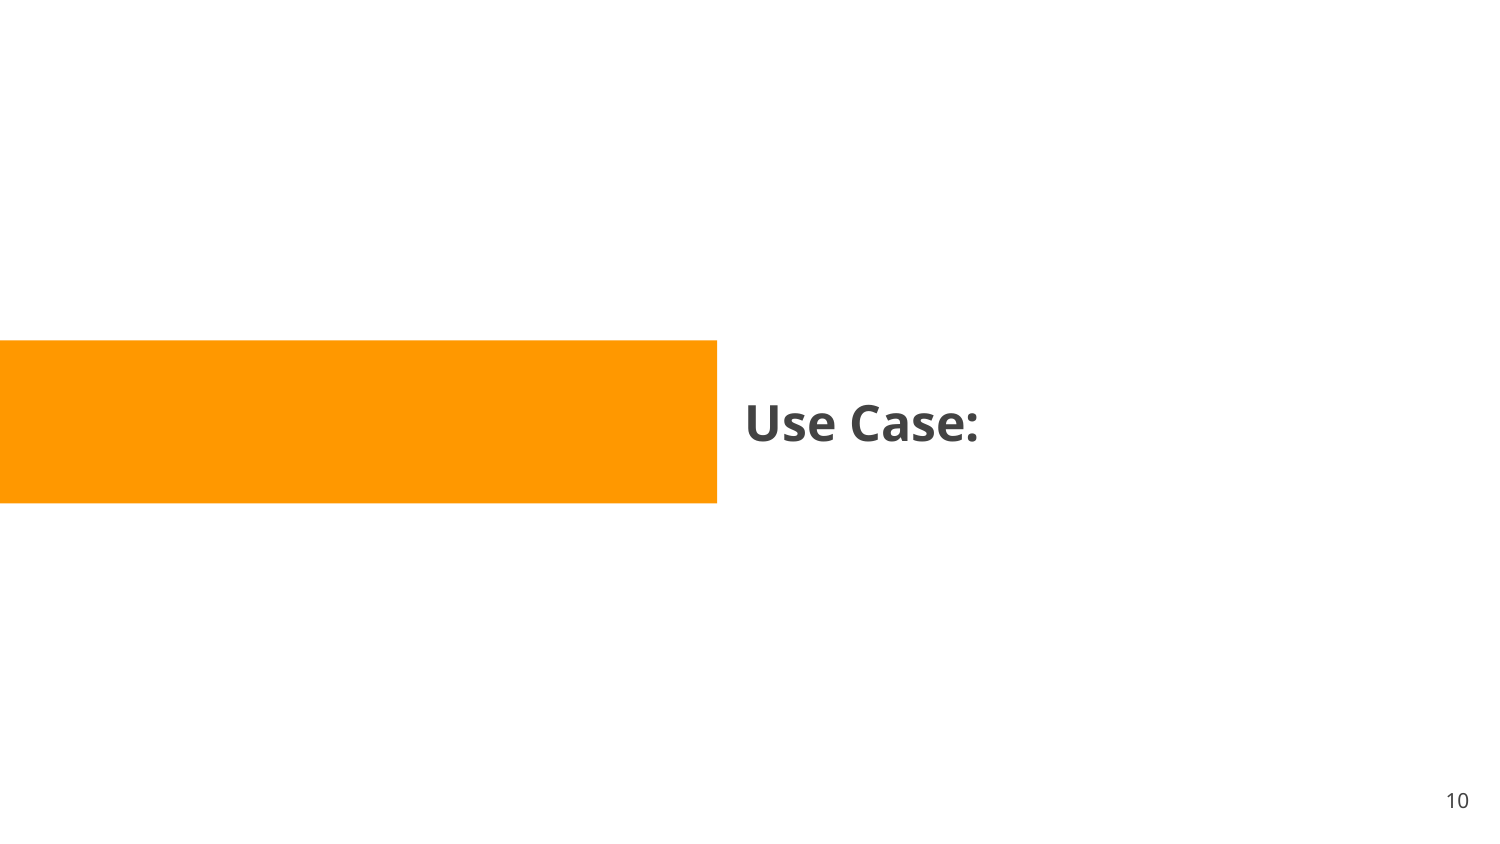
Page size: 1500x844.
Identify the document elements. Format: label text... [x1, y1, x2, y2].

text_box <number> [1394, 769, 1484, 834]
text_box Use Case: [729, 340, 1442, 504]
